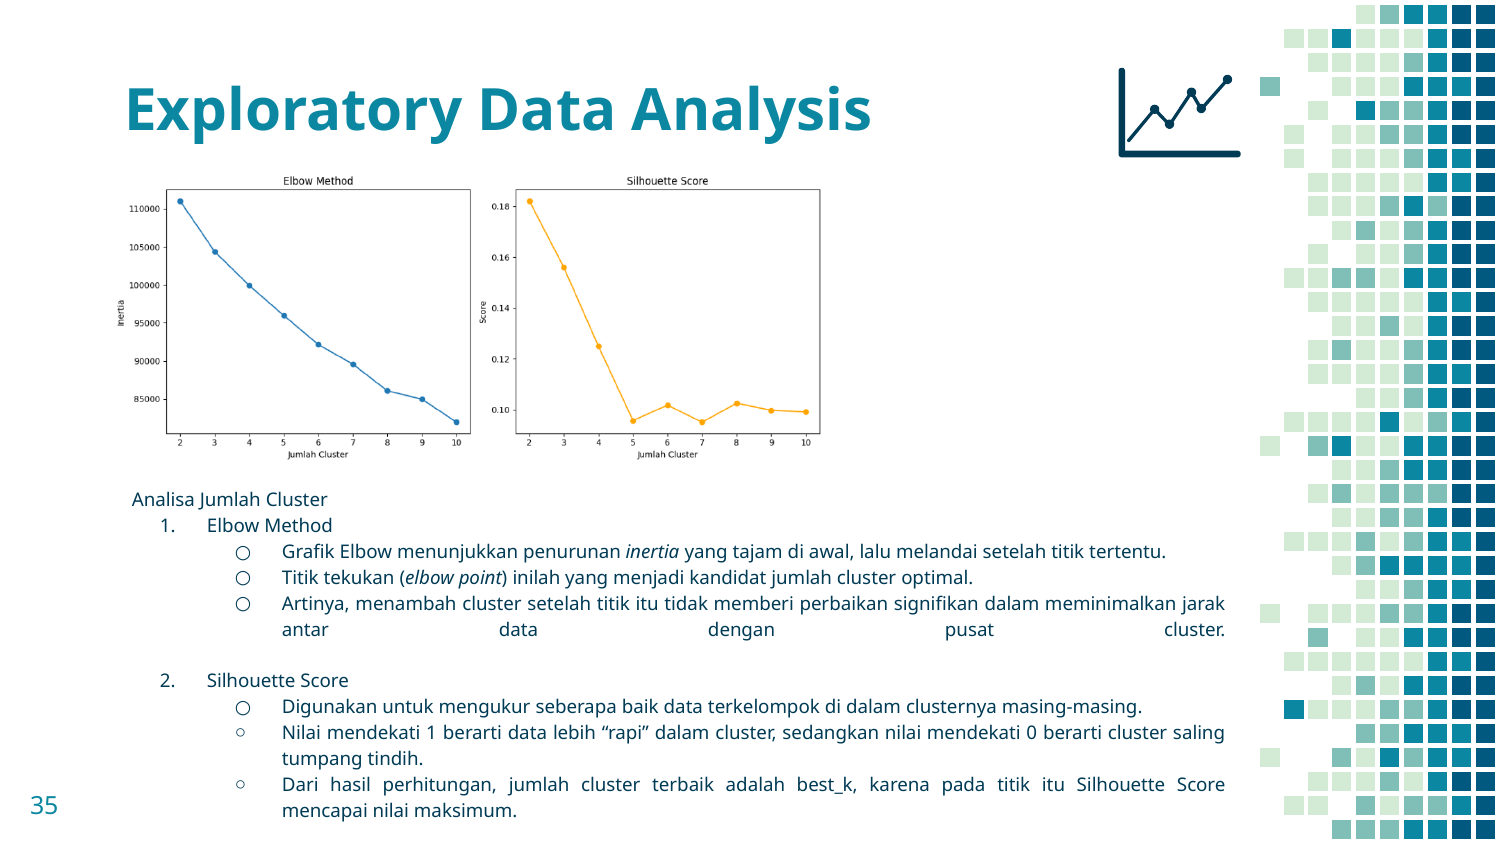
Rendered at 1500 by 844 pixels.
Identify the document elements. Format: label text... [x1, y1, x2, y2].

text_box Analisa Jumlah Cluster Elbow Method Grafik Elbow menunjukkan penurunan inertia yang tajam di awal, lalu melandai setelah titik tertentu. Titik tekukan (elbow point) inilah yang menjadi kandidat jumlah cluster optimal. Artinya, menambah cluster setelah titik itu tidak memberi perbaikan signifikan dalam meminimalkan jarak antar data dengan pusat cluster. Silhouette Score Digunakan untuk mengukur seberapa baik data terkelompok di dalam clusternya masing-masing. Nilai mendekati 1 berarti data lebih “rapi” dalam cluster, sedangkan nilai mendekati 0 berarti cluster saling tumpang tindih. Dari hasil perhitungan, jumlah cluster terbaik adalah best_k, karena pada titik itu Silhouette Score mencapai nilai maksimum. [116, 469, 1240, 572]
title Exploratory Data Analysis [109, 53, 1216, 158]
slide_number ‹#› [15, 774, 105, 839]
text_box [1118, 67, 1241, 158]
picture [116, 170, 824, 463]
